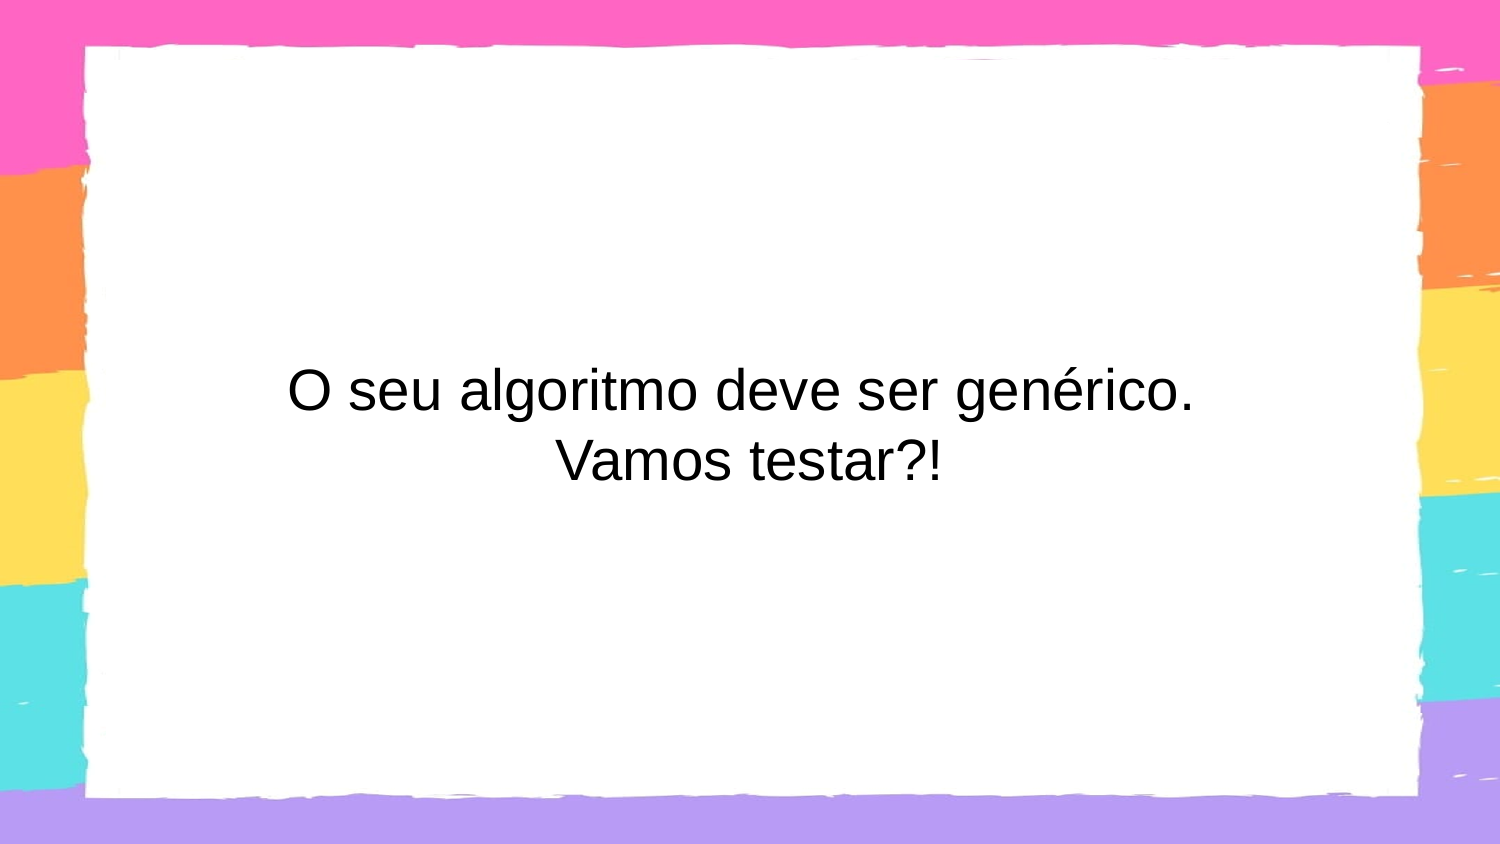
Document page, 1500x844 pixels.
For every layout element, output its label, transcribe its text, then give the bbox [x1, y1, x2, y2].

title O seu algoritmo deve ser genérico. Vamos testar?! [267, 352, 1233, 491]
picture [0, 0, 1500, 844]
